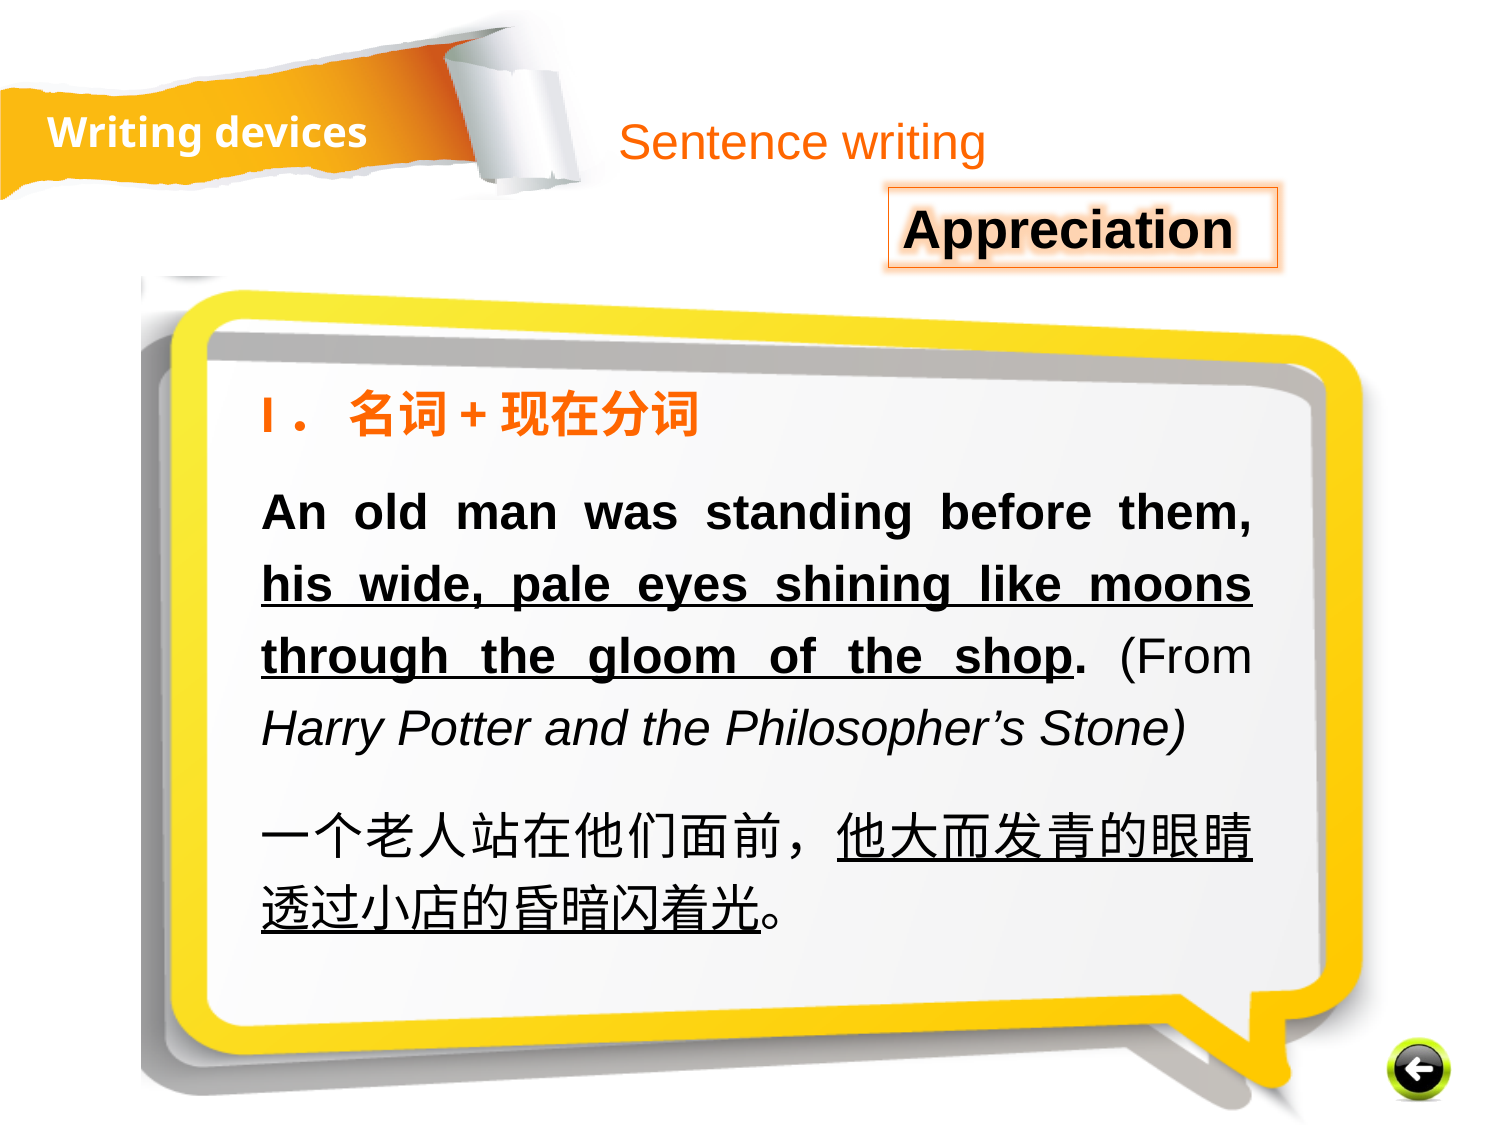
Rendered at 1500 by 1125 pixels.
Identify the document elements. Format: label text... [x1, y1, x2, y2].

text_box Appreciation [888, 187, 1278, 268]
picture [140, 276, 1454, 1125]
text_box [0, 9, 620, 200]
text_box Sentence writing [624, 101, 1046, 177]
